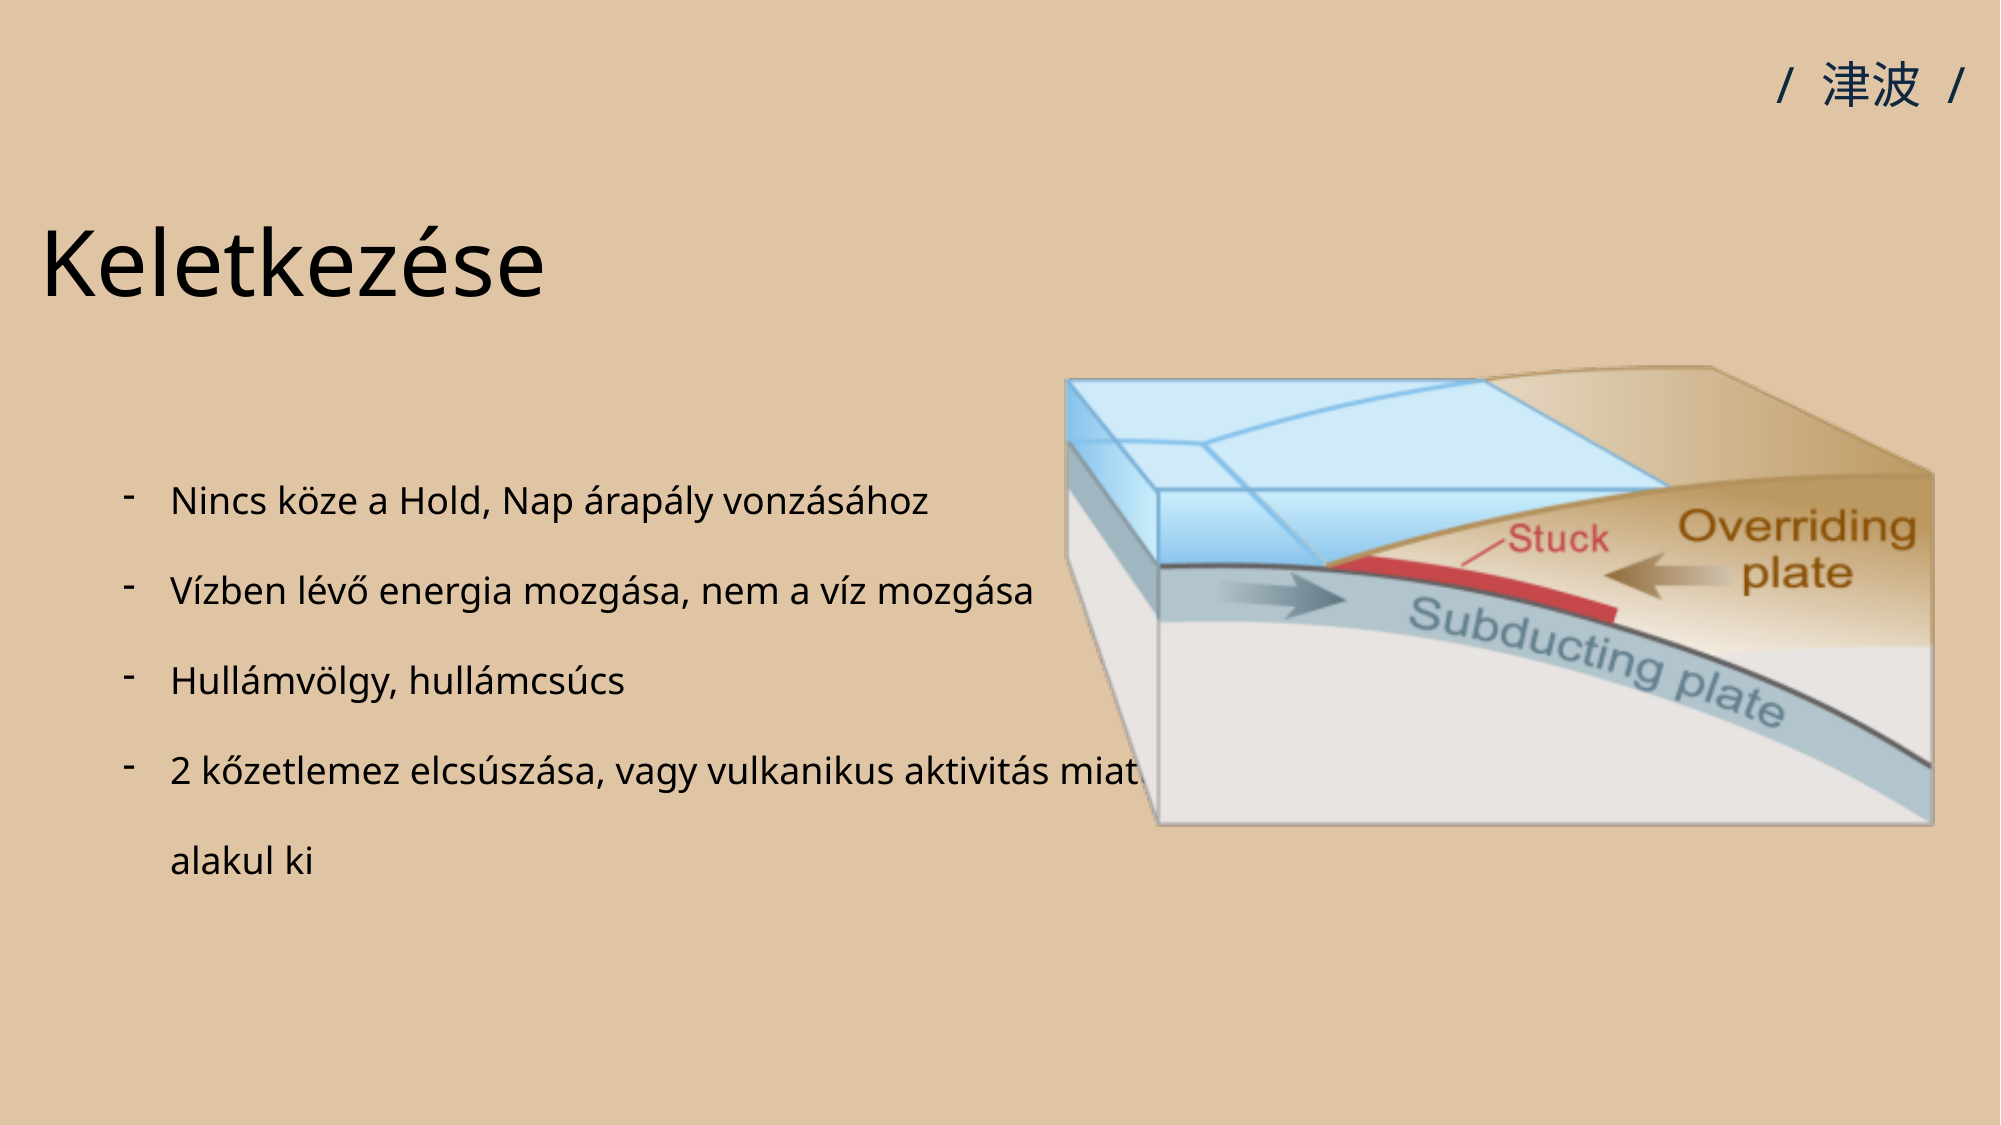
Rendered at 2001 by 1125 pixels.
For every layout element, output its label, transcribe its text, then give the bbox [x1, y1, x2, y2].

picture [1044, 345, 1956, 849]
text_box / 津波 / [1525, 43, 2000, 225]
text_box Keletkezése [24, 24, 1525, 327]
text_box Nincs köze a Hold, Nap árapály vonzásához Vízben lévő energia mozgása, nem a víz mozgása Hullámvölgy, hullámcsúcs 2 kőzetlemez elcsúszása, vagy vulkanikus aktivitás miatt alakul ki [108, 424, 1182, 890]
text_box [0, 0, 1500, 302]
